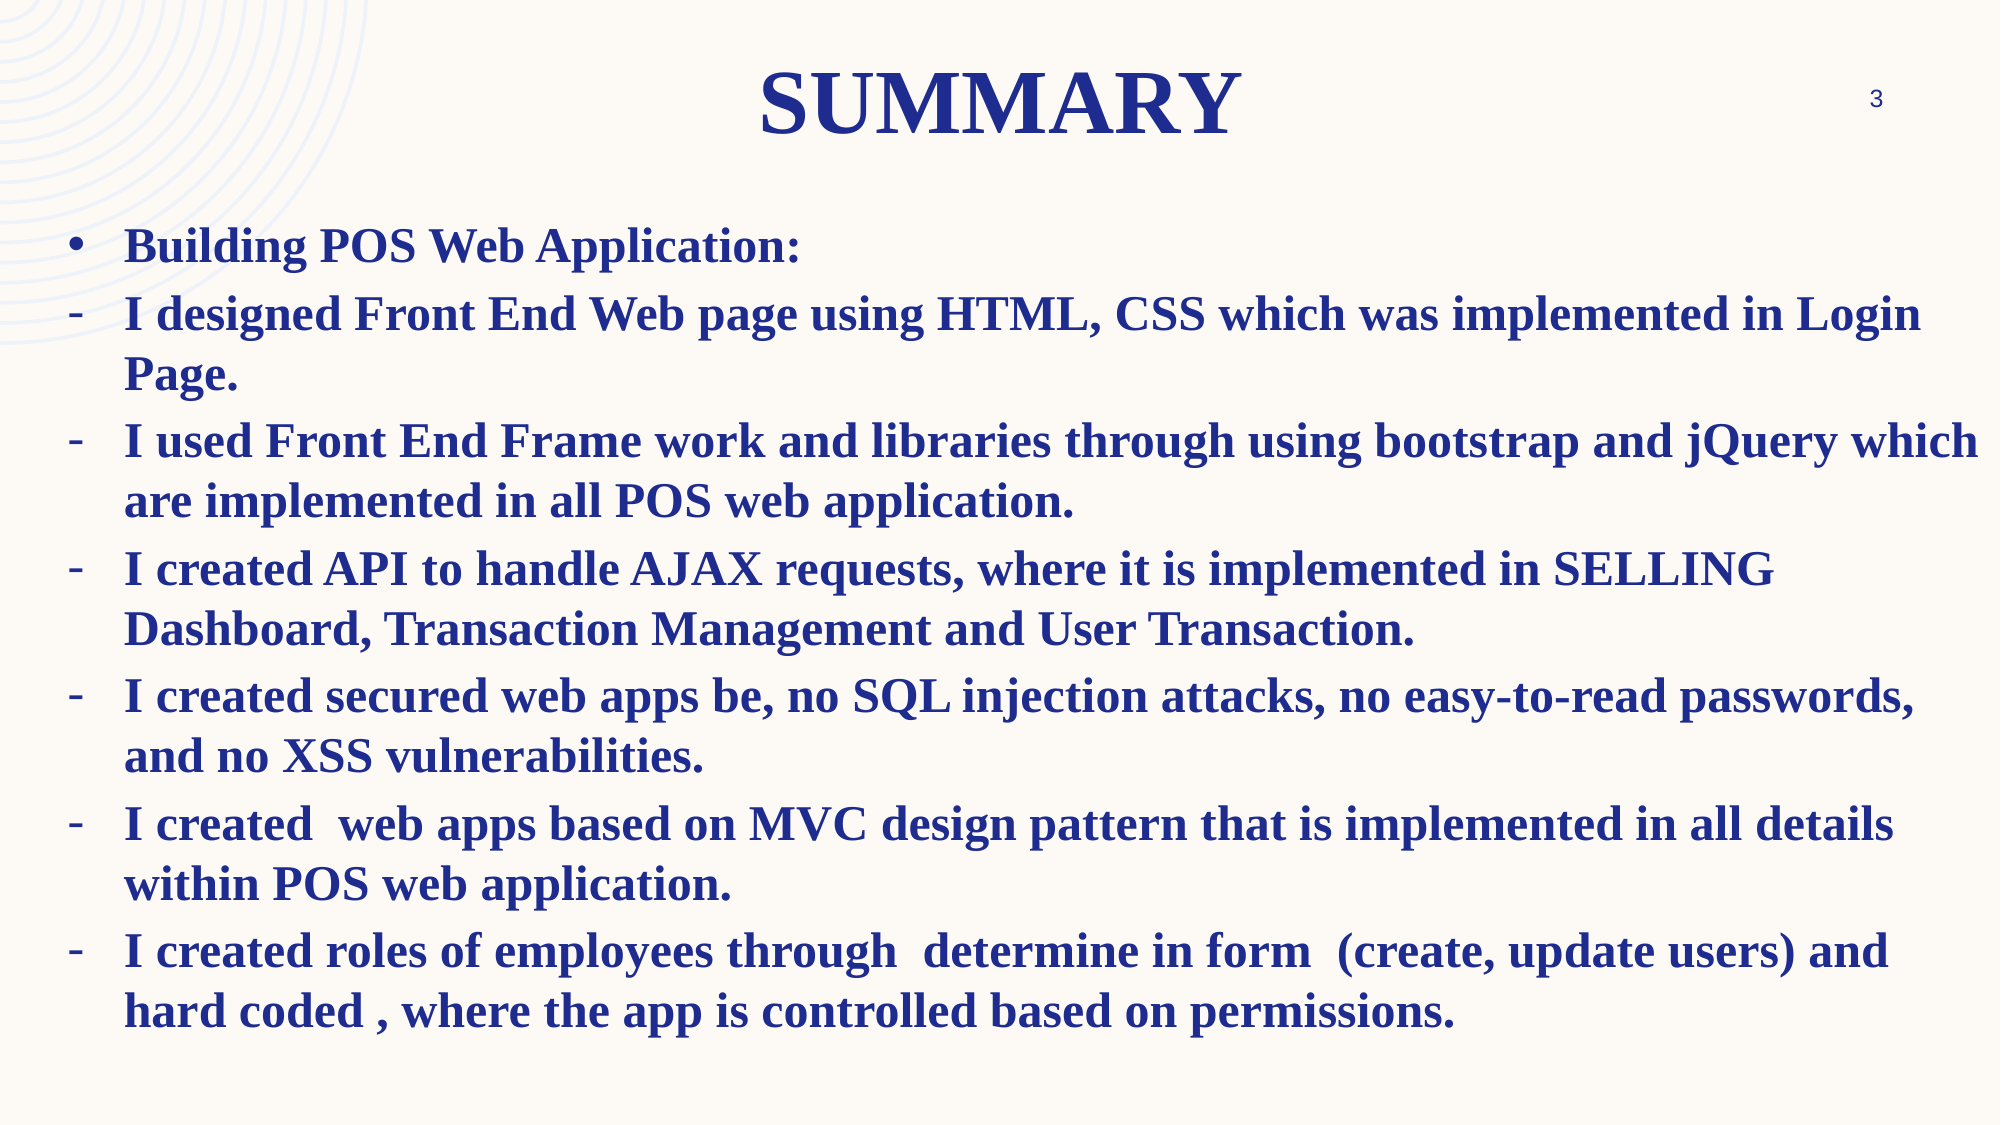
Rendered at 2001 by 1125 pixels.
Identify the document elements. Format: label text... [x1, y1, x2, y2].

list Building POS Web Application: I designed Front End Web page using HTML, CSS which was implemented in Login Page. I used Front End Frame work and libraries through using bootstrap and jQuery which are implemented in all POS web application. I created API to handle AJAX requests, where it is implemented in SELLING Dashboard, Transaction Management and User Transaction. I created secured web apps be, no SQL injection attacks, no easy-to-read passwords, and no XSS vulnerabilities. I created web apps based on MVC design pattern that is implemented in all details within POS web application. I created roles of employees through determine in form (create, update users) and hard coded , where the app is controlled based on permissions. [52, 130, 2000, 1125]
title summary [126, 34, 1877, 130]
slide_number 3 [1795, 75, 1958, 120]
